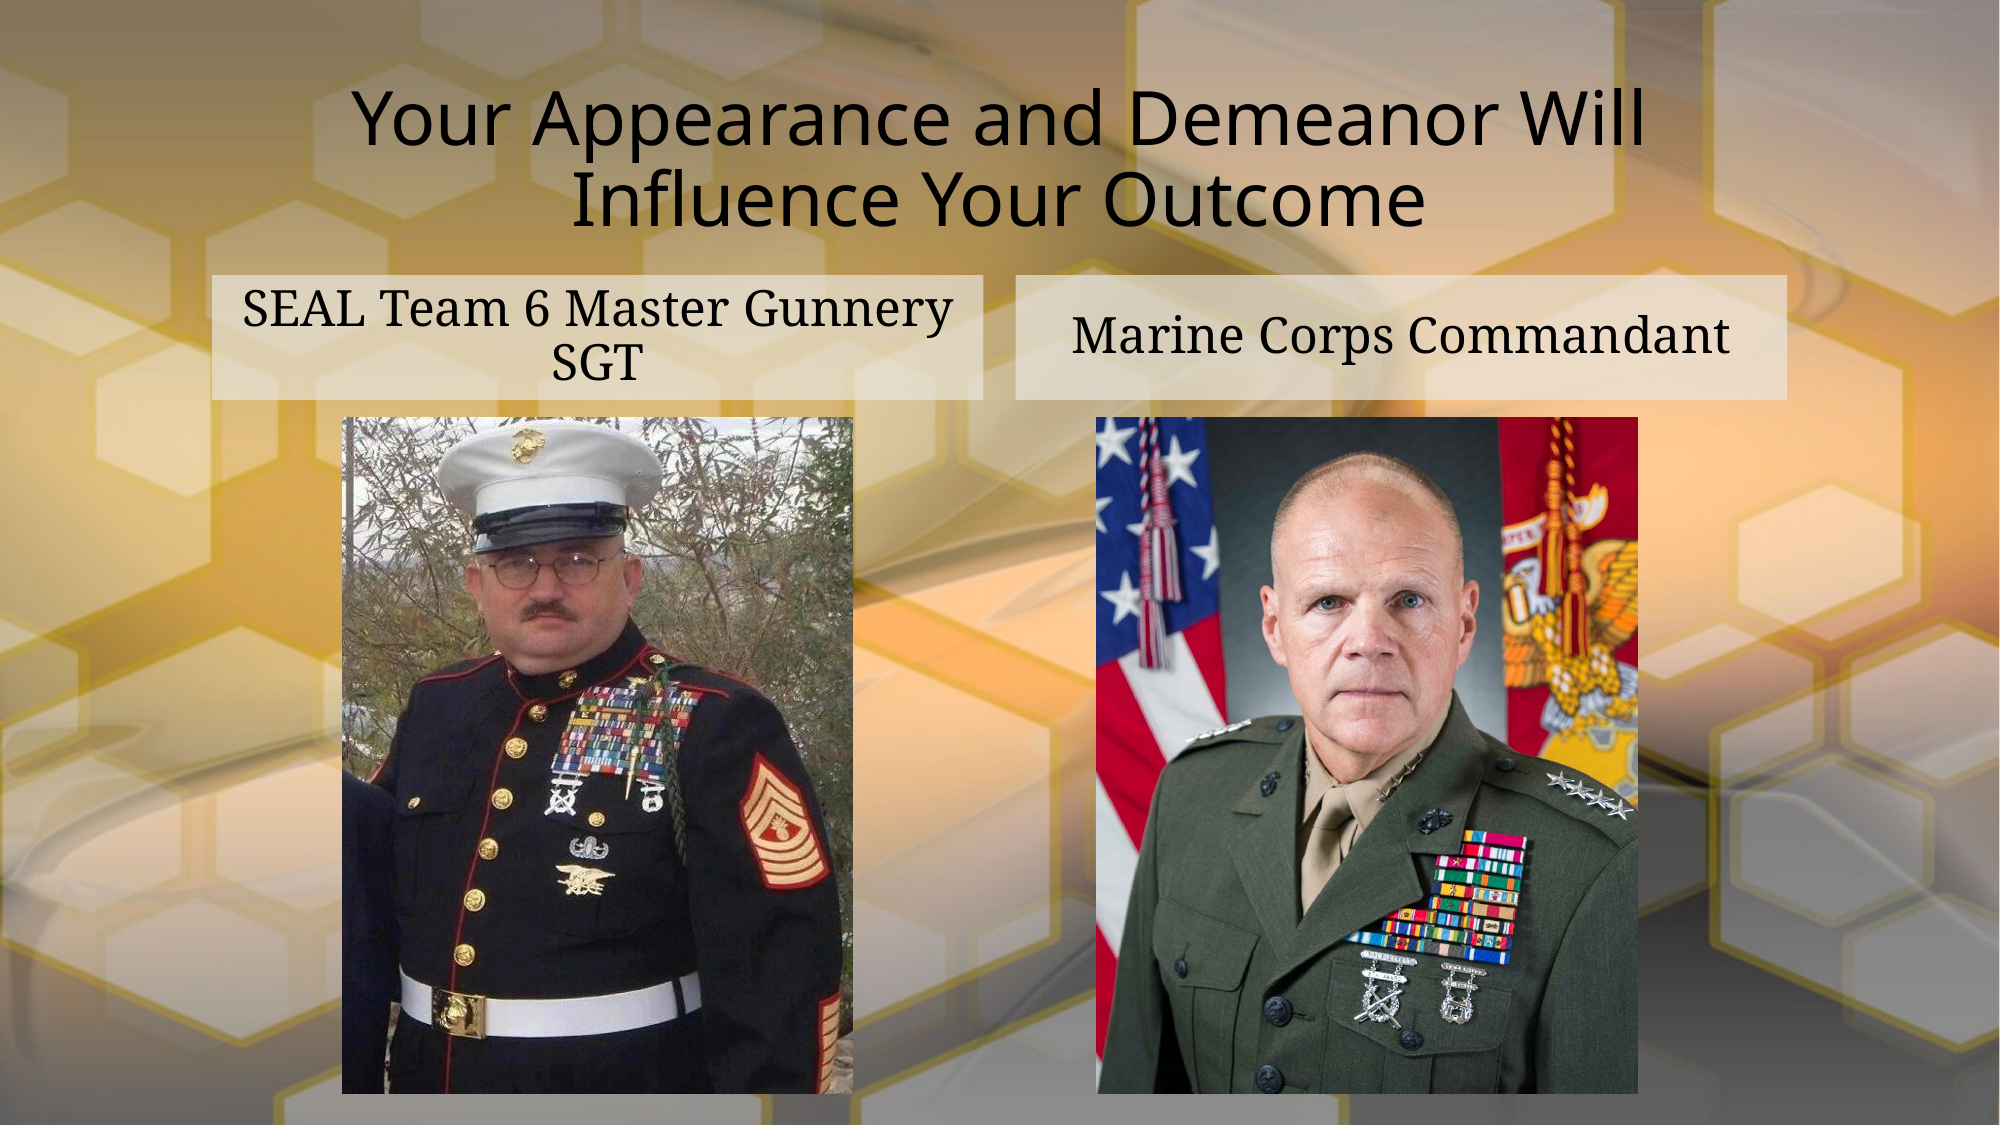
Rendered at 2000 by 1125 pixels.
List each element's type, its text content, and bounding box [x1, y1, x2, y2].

title Your Appearance and Demeanor Will Influence Your Outcome [212, 62, 1788, 250]
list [1096, 417, 1638, 1094]
list SEAL Team 6 Master Gunnery SGT [212, 275, 984, 400]
picture [0, 0, 2000, 1125]
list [342, 417, 854, 1094]
list Marine Corps Commandant [1015, 275, 1788, 400]
